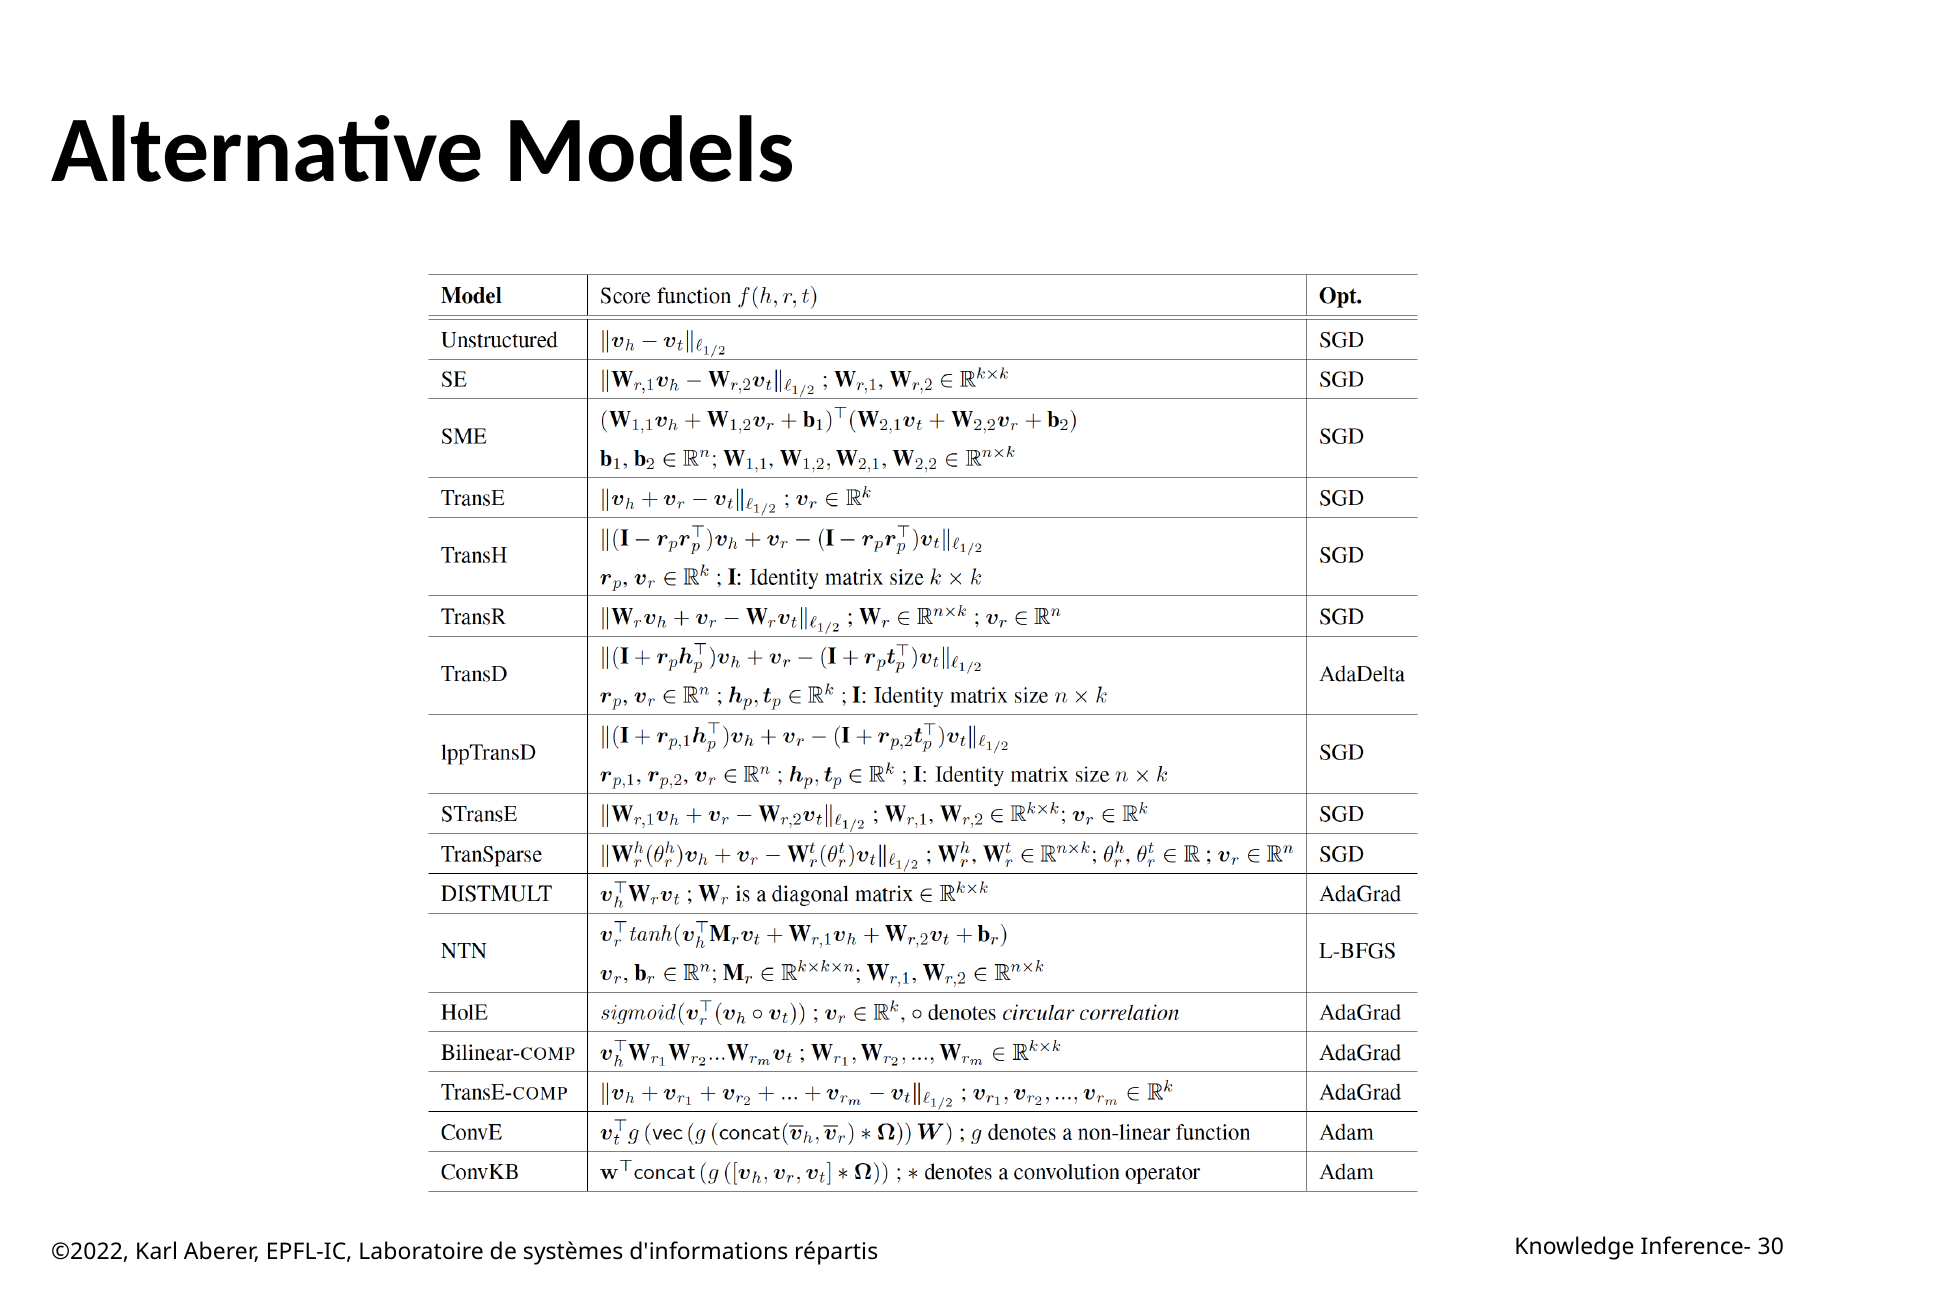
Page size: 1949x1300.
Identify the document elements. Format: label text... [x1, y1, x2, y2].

footer ©2022, Karl Aberer, EPFL-IC, Laboratoire de systèmes d'informations répartis [32, 1227, 1284, 1271]
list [392, 253, 1454, 1208]
title Alternative Models [32, 57, 1803, 232]
